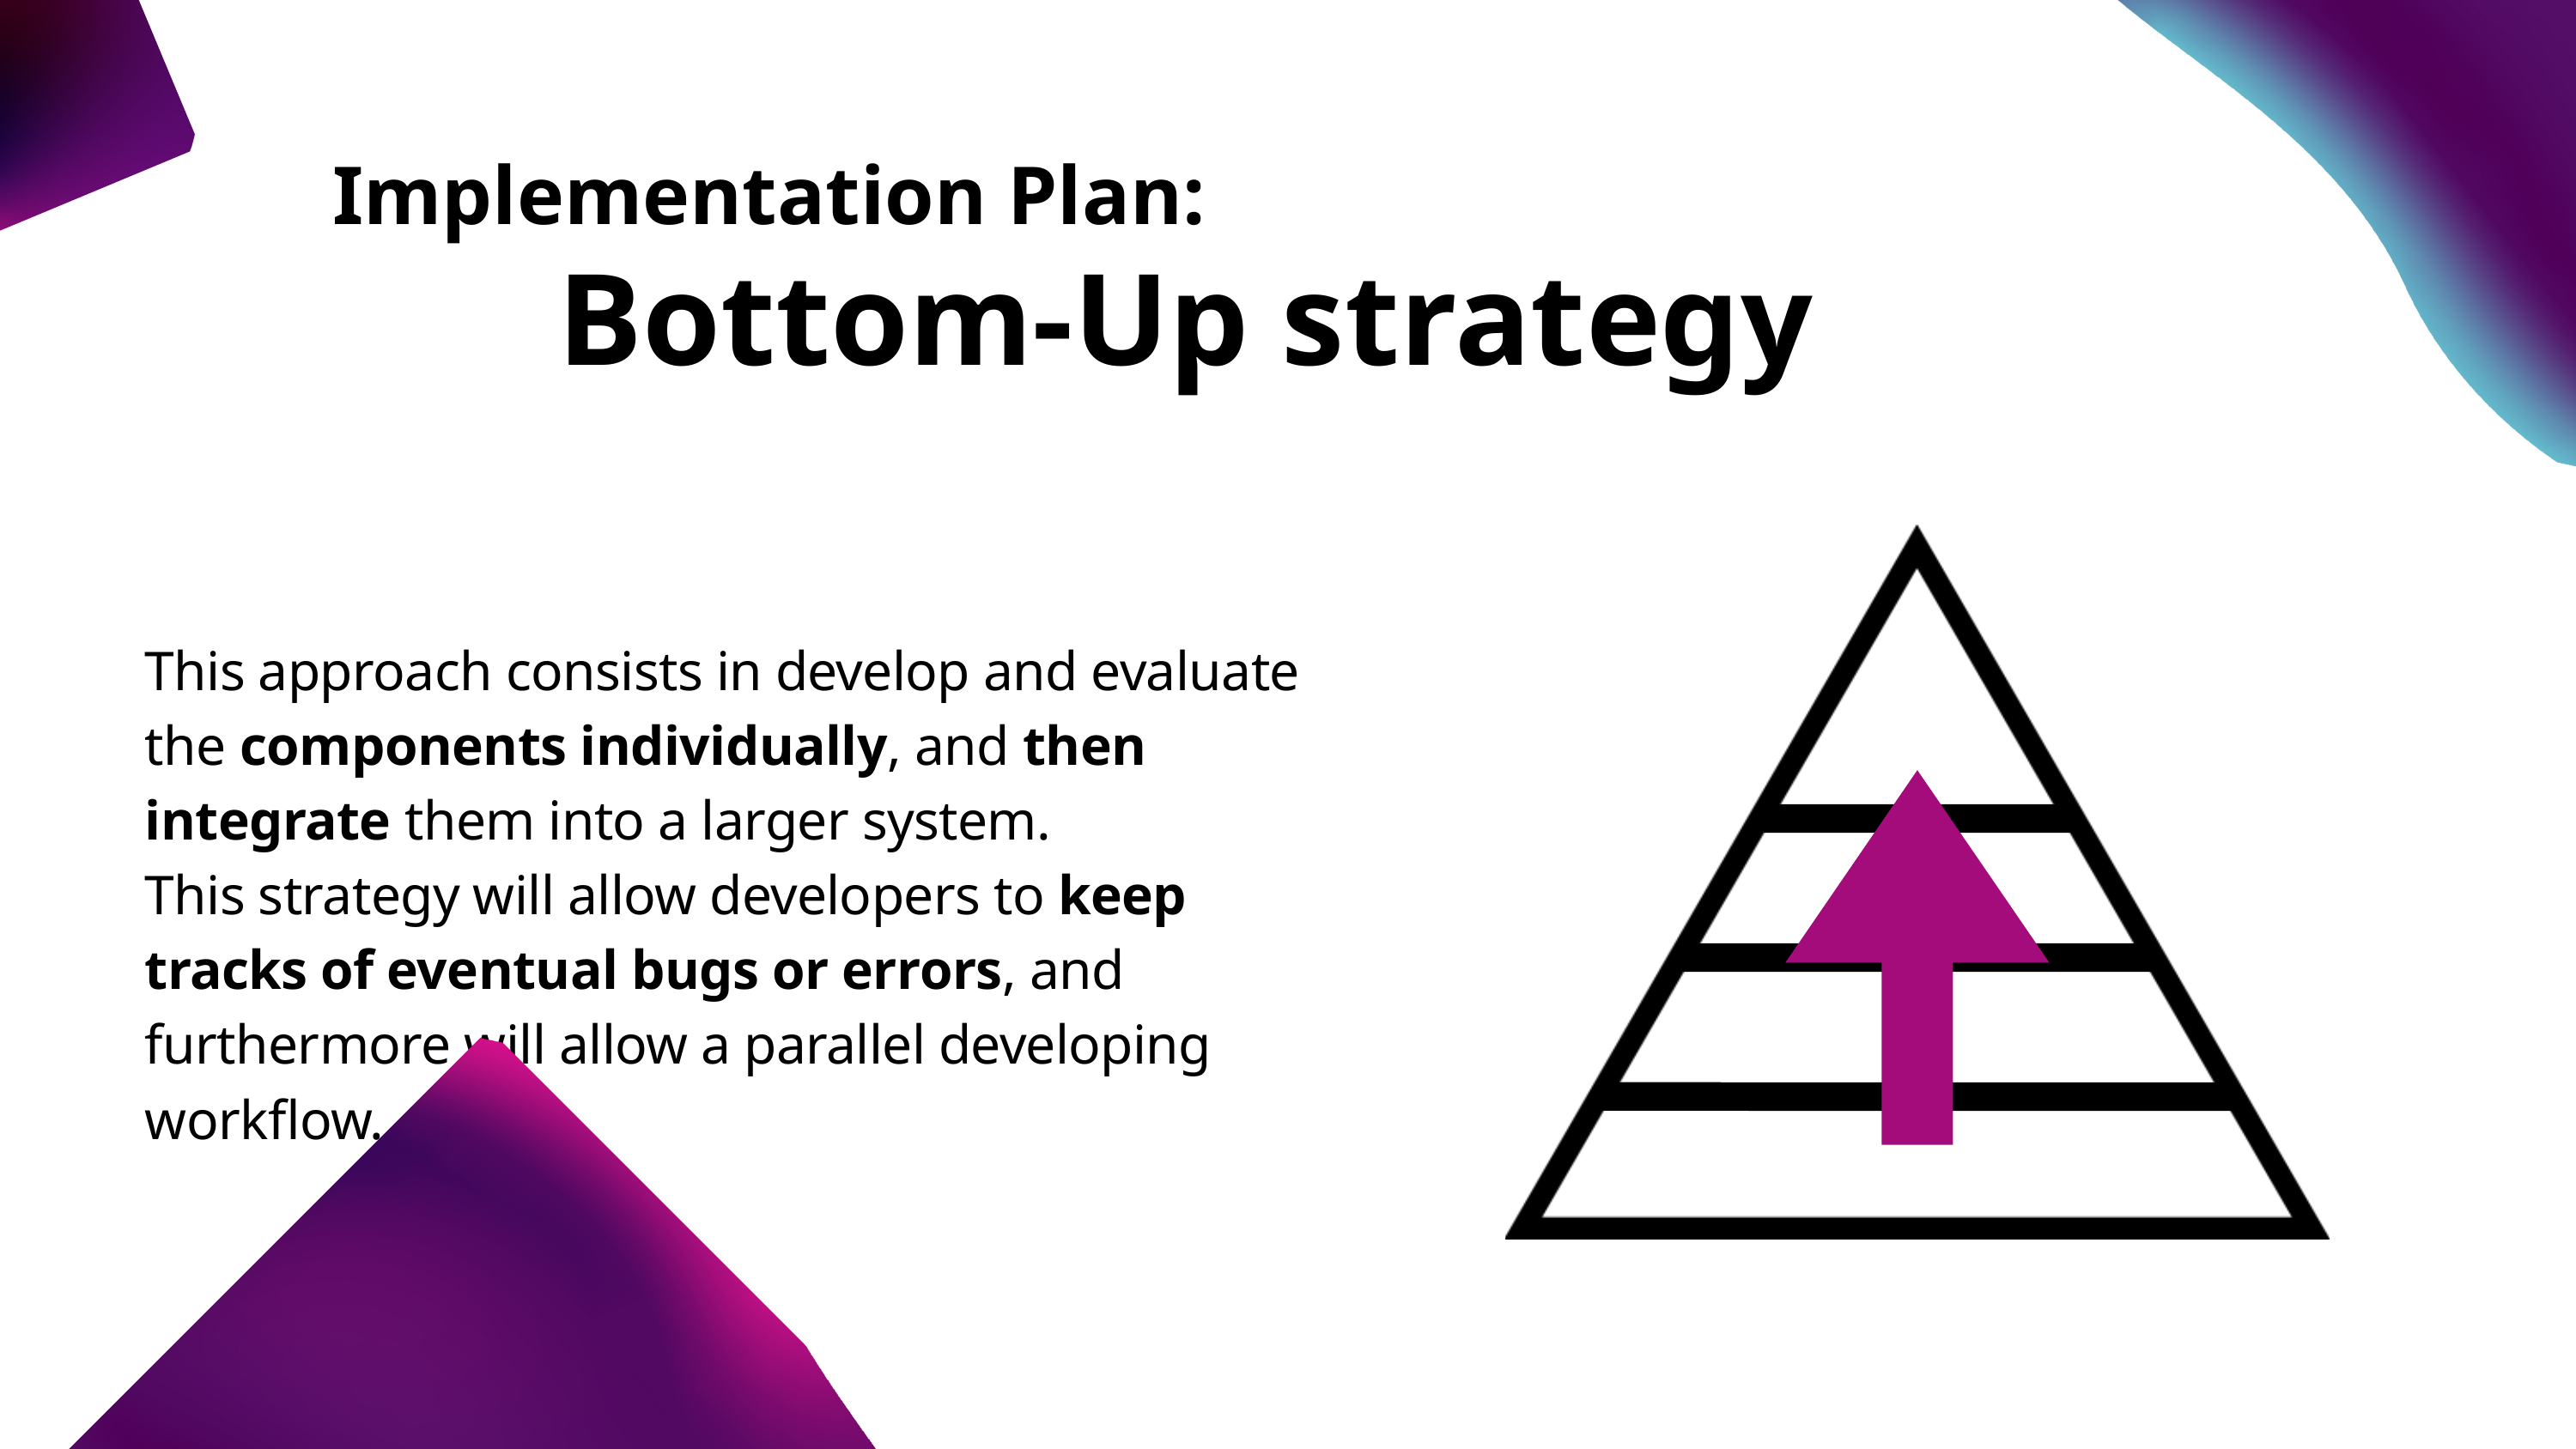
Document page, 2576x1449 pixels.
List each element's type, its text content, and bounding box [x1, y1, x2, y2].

text_box Implementation Plan: [332, 146, 1804, 241]
text_box This approach consists in develop and evaluate the components individually, and then integrate them into a larger system. This strategy will allow developers to keep tracks of eventual bugs or errors, and furthermore will allow a parallel developing workflow. [144, 626, 1301, 1150]
text_box Bottom-Up strategy [557, 241, 2029, 391]
text_box [2029, 0, 2576, 467]
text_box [1504, 524, 2330, 1240]
text_box [69, 1028, 909, 1449]
text_box [0, 0, 201, 231]
